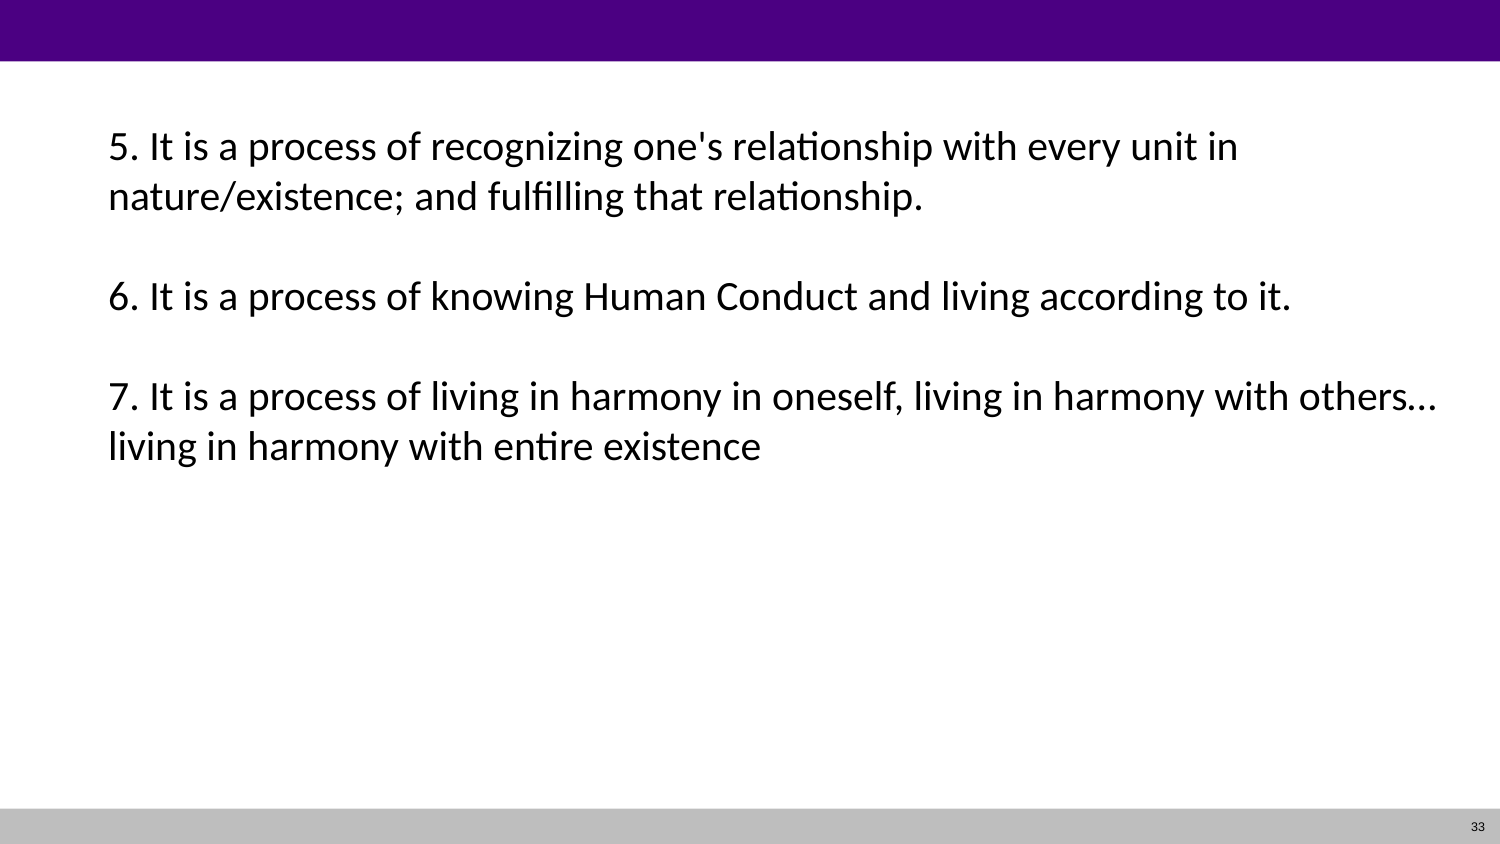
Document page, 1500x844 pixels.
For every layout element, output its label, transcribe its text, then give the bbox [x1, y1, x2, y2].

text_box 5. It is a process of recognizing one's relationship with every unit in nature/existence; and fulfilling that relationship. 6. It is a process of knowing Human Conduct and living according to it. 7. It is a process of living in harmony in oneself, living in harmony with others…living in harmony with entire existence [93, 111, 1500, 477]
